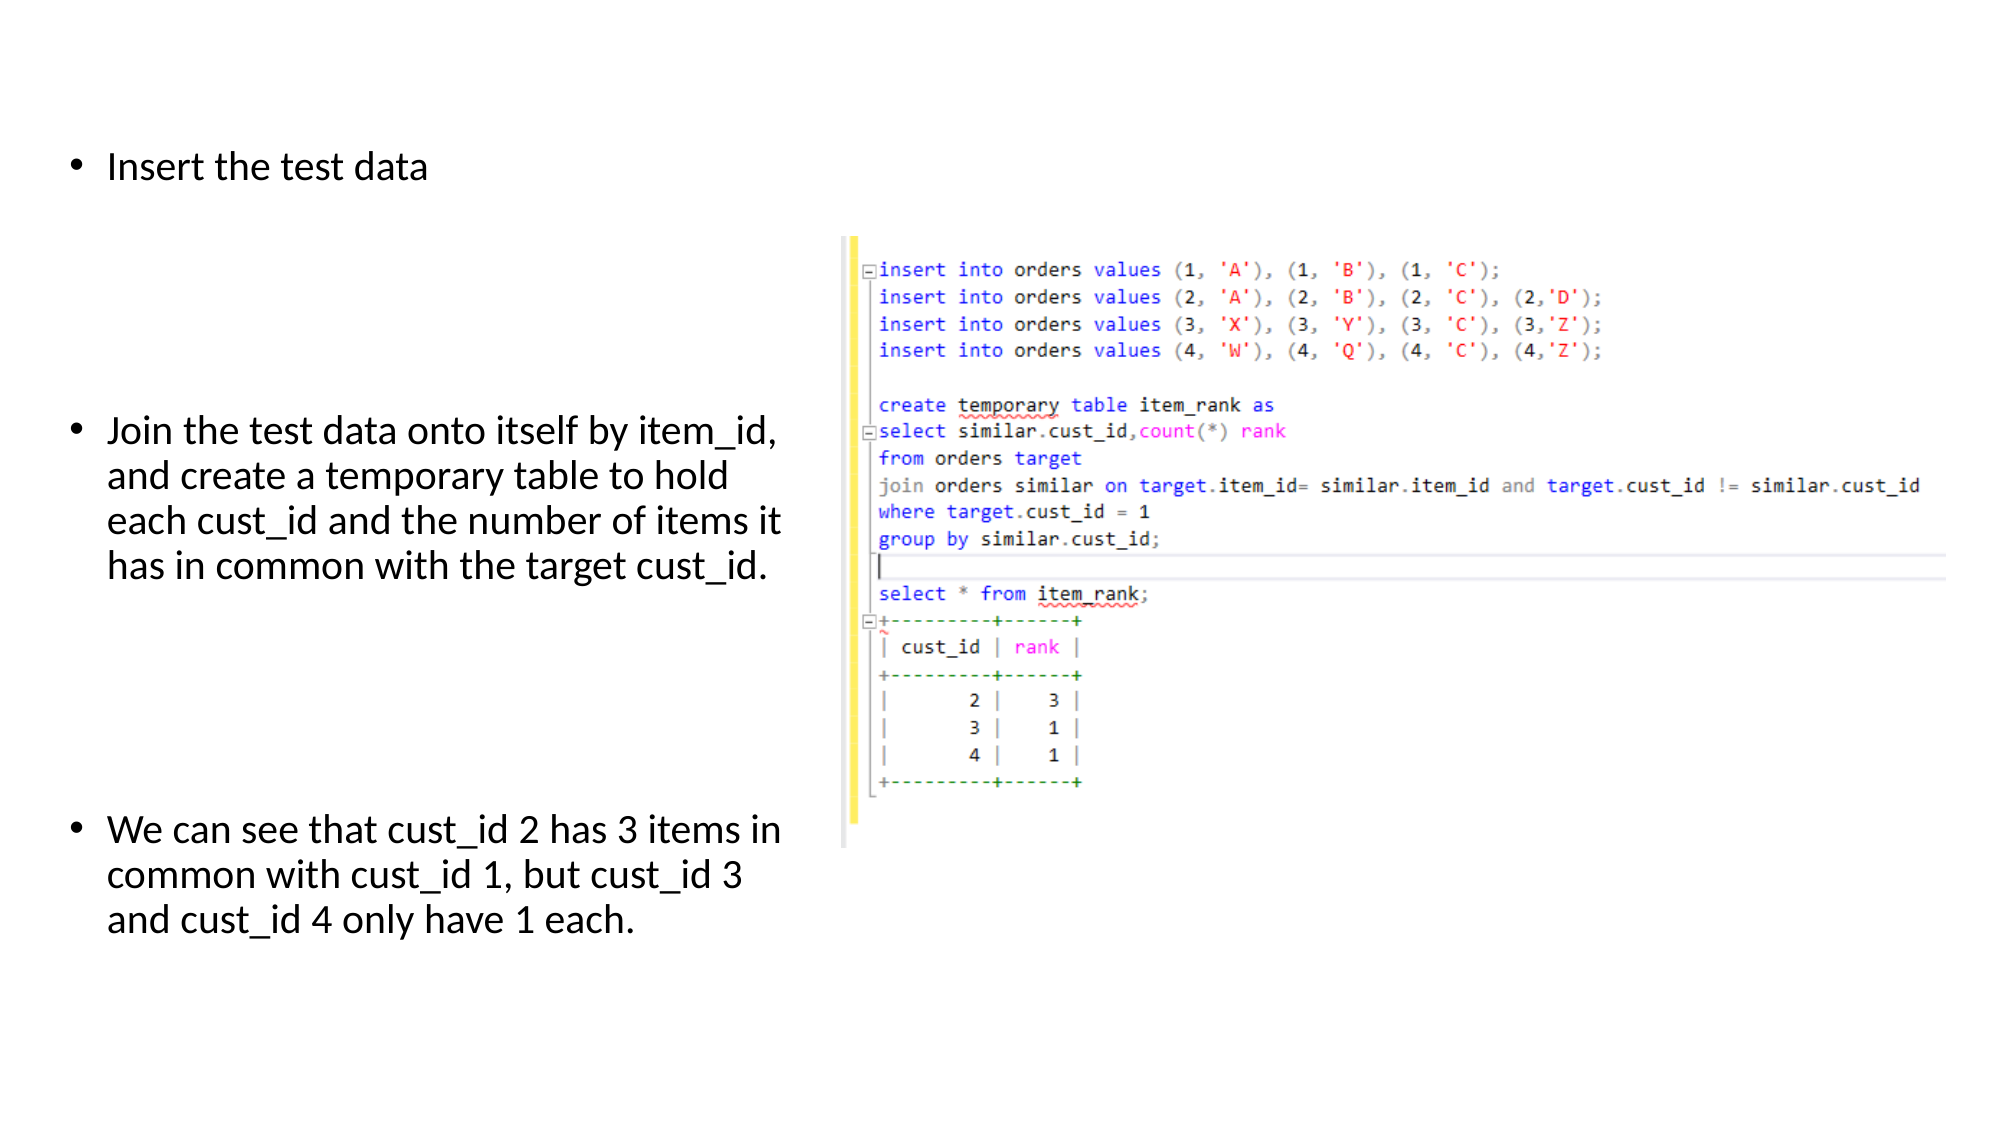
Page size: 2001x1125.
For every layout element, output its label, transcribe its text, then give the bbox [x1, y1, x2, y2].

list Insert the test data Join the test data onto itself by item_id, and create a temporary table to hold each cust_id and the number of items it has in common with the target cust_id. We can see that cust_id 2 has 3 items in common with cust_id 1, but cust_id 3 and cust_id 4 only have 1 each. [54, 66, 823, 1087]
picture [841, 236, 1946, 848]
